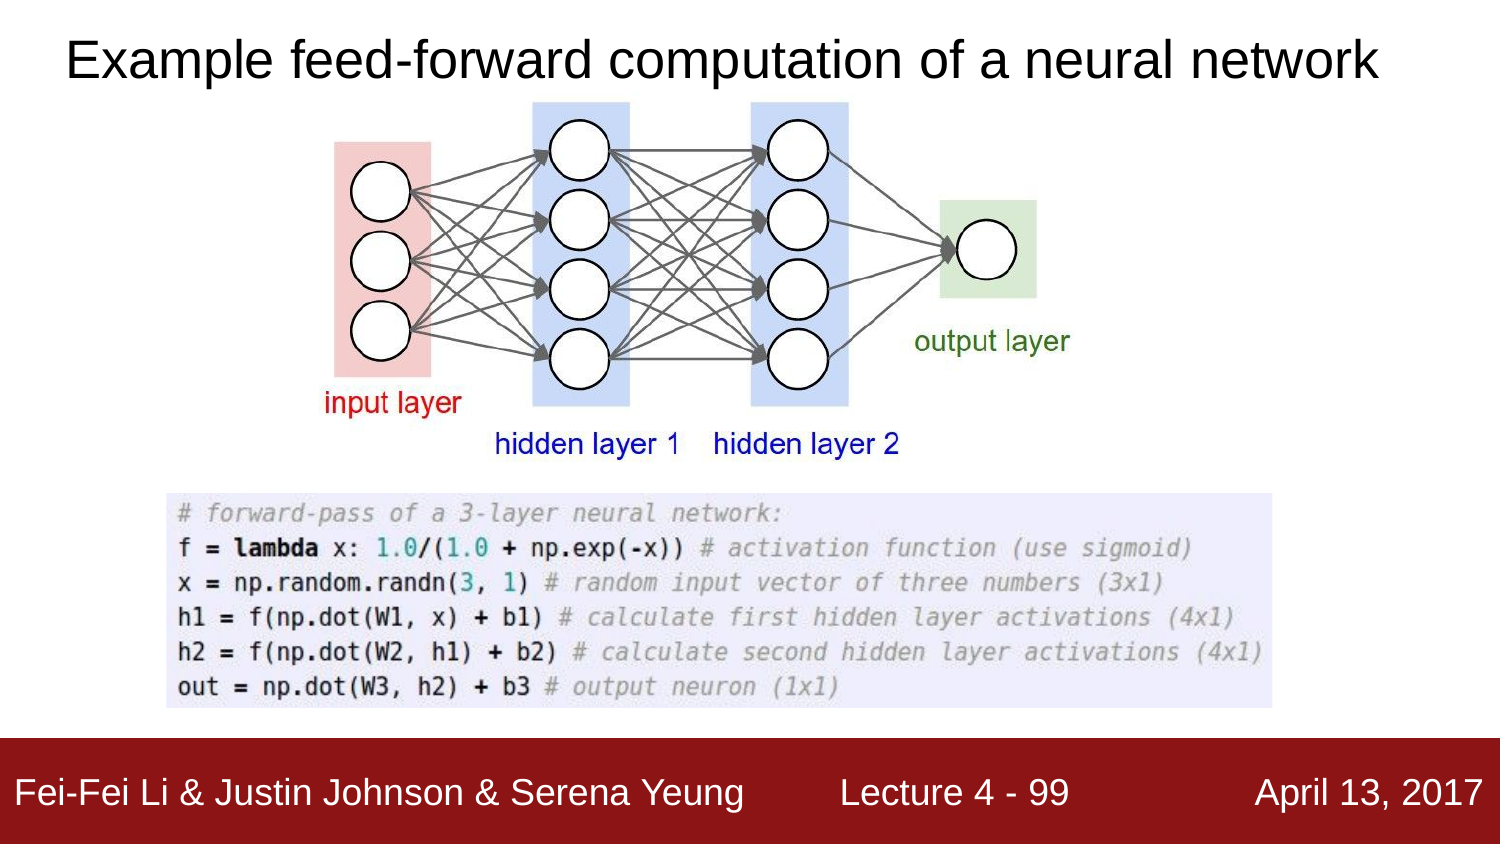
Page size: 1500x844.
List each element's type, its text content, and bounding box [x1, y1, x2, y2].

footer Fei-Fei Li & Justin Johnson & Serena Yeung [11, 769, 753, 844]
title Example feed-forward computation of a neural network [63, 22, 1381, 166]
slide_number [1252, 769, 1488, 844]
text_box [166, 493, 1273, 708]
slide_number Lecture 4 - 58 [837, 769, 1073, 844]
text_box [318, 166, 1075, 465]
